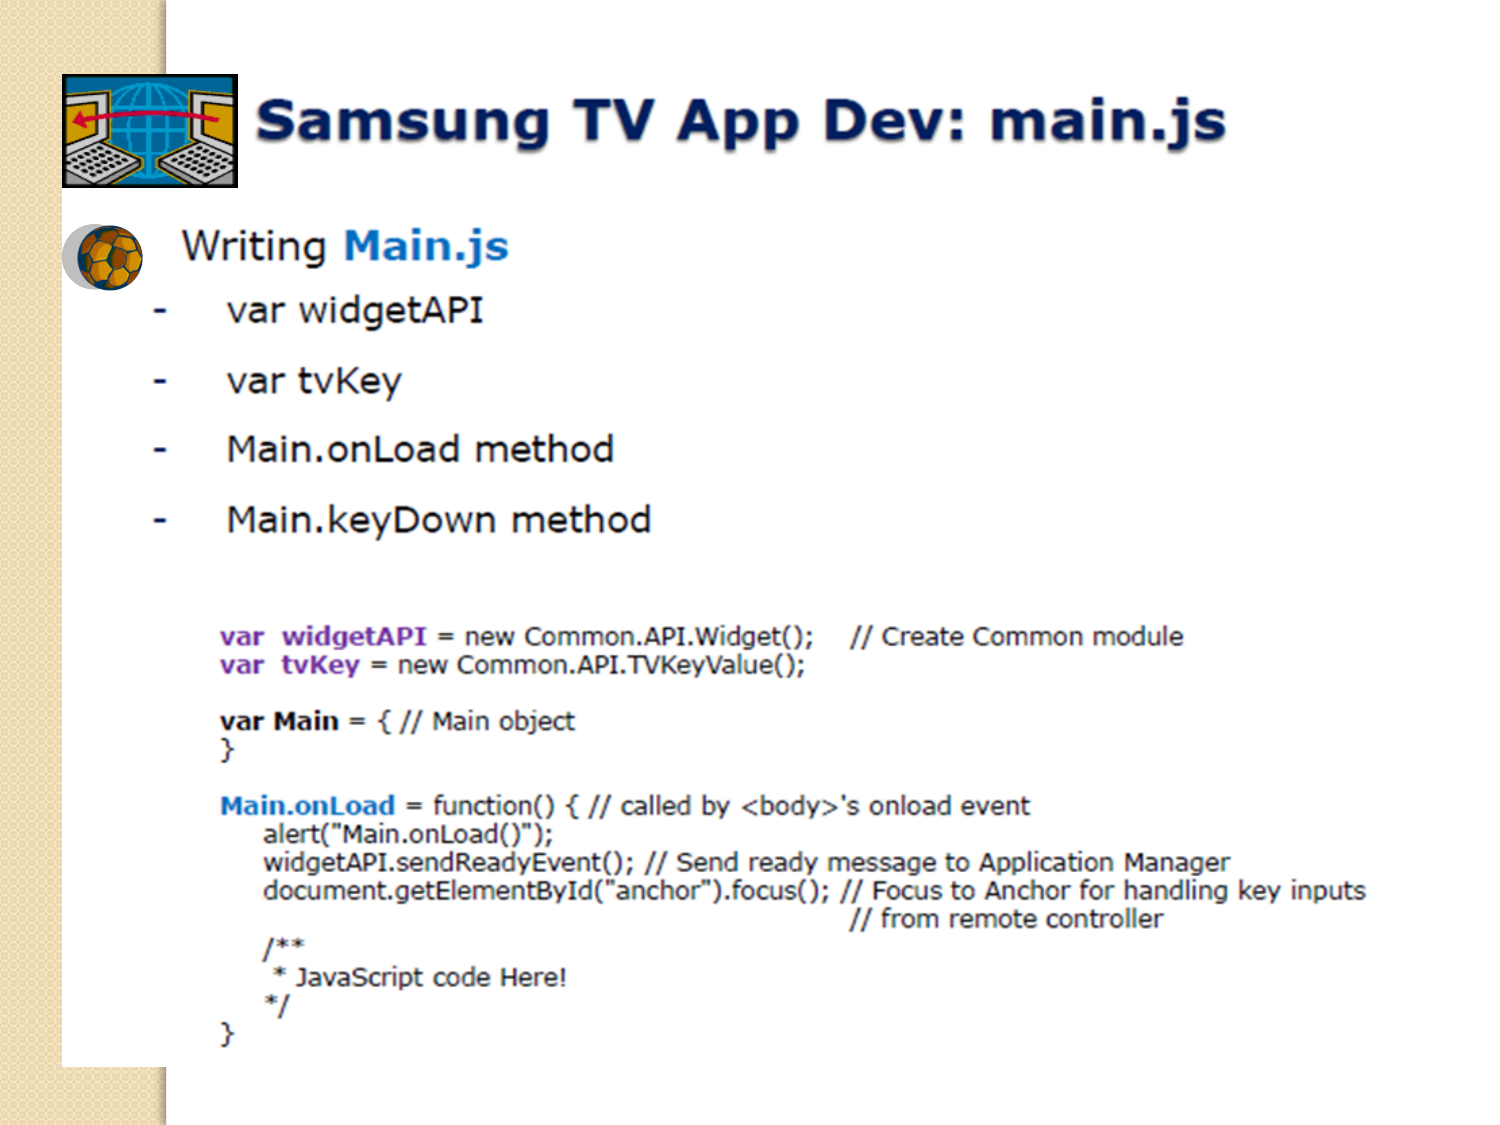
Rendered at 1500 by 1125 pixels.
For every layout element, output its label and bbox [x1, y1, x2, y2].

picture [62, 74, 1376, 1067]
